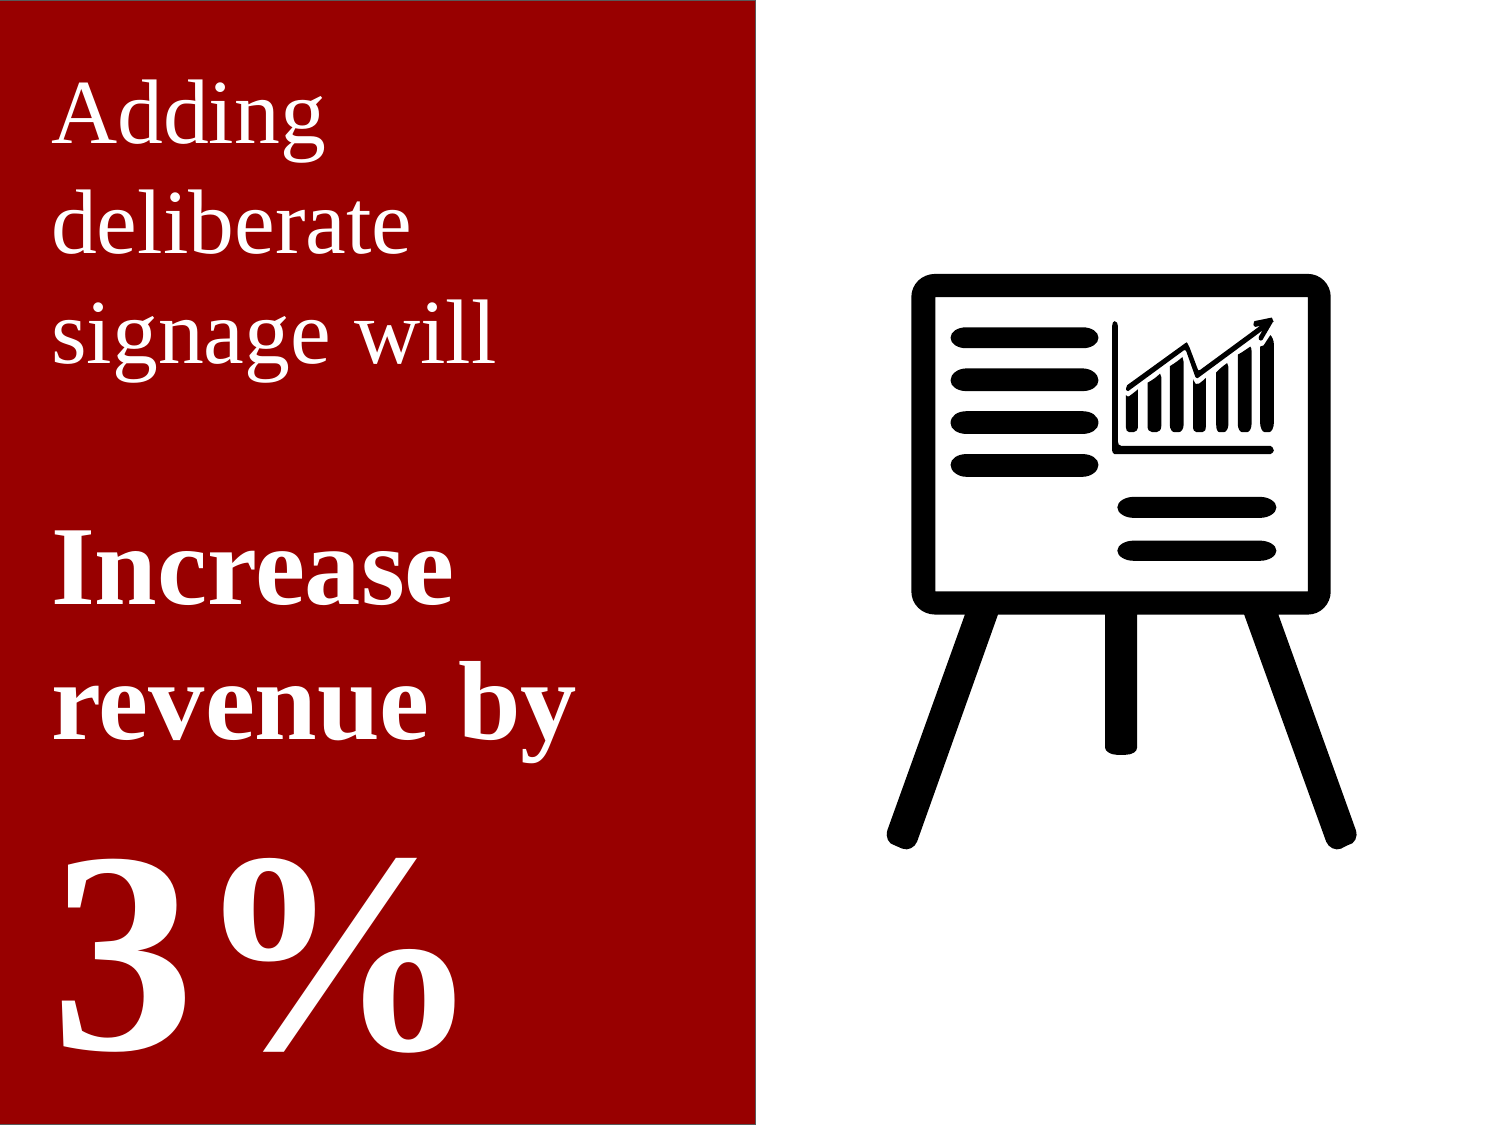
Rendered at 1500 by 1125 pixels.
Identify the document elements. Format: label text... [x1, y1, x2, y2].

text_box [0, 0, 756, 1125]
text_box Adding deliberate signage will Increase revenue by 3% [36, 44, 706, 1115]
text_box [884, 273, 1359, 852]
